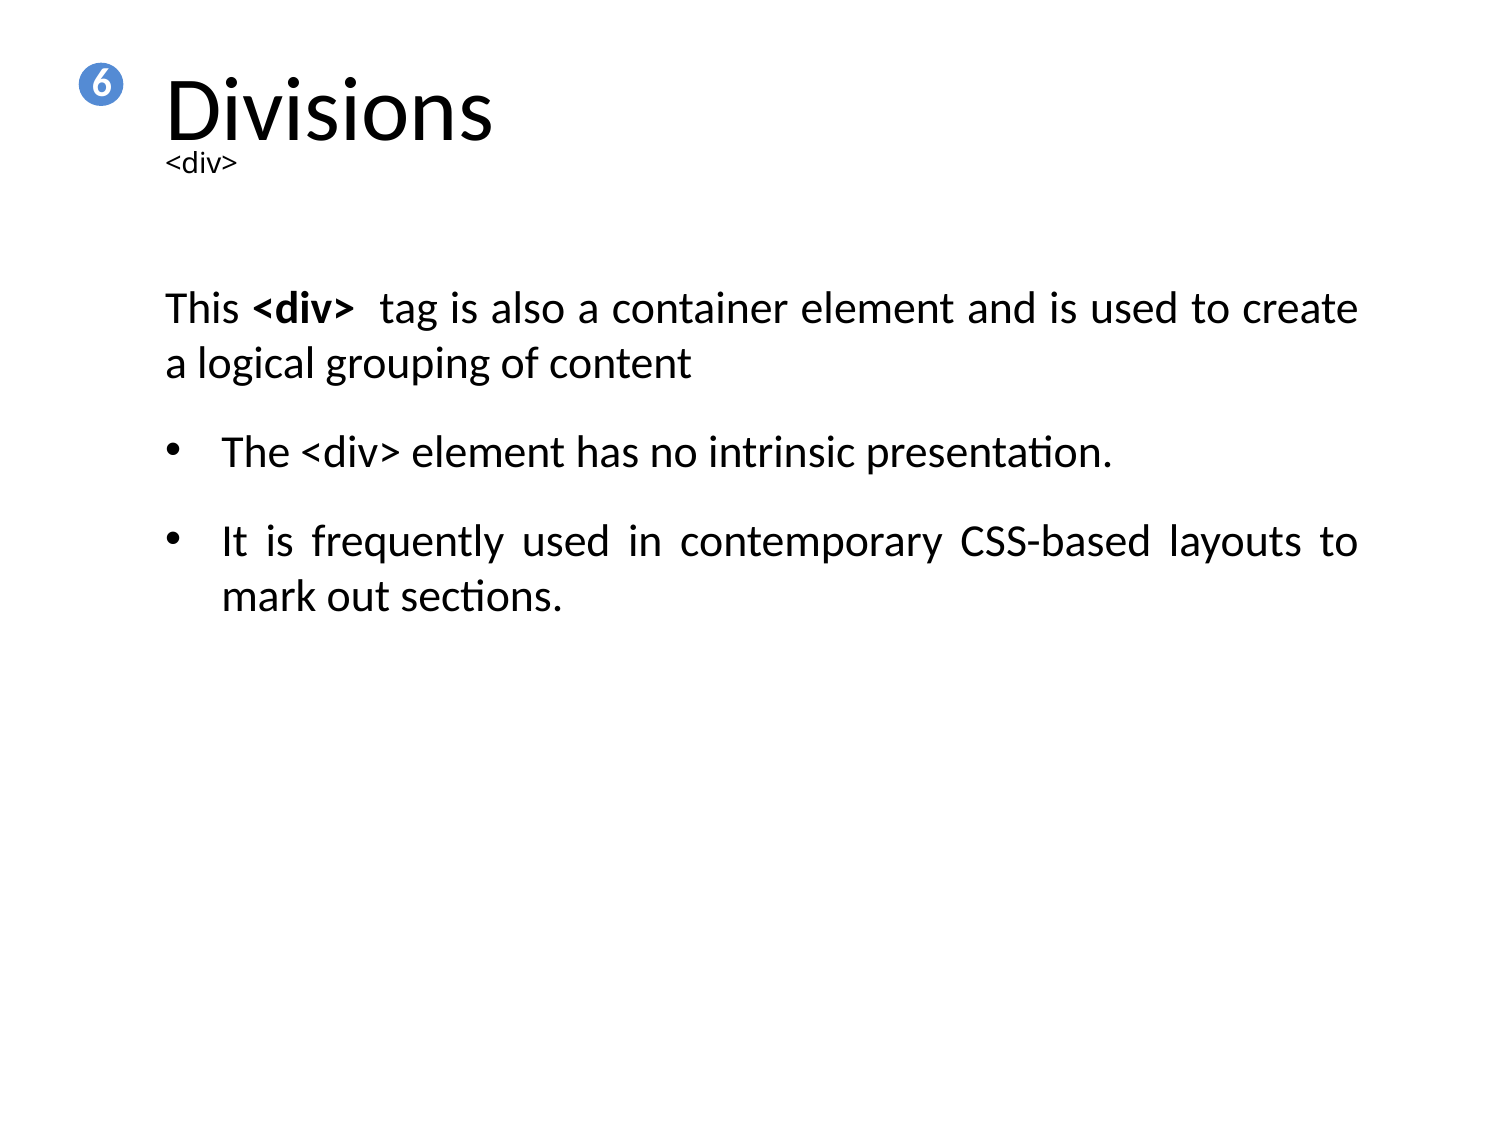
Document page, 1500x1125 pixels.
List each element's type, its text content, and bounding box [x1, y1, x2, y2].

list <div> [150, 137, 1200, 188]
picture [74, 49, 128, 113]
list This <div> tag is also a container element and is used to create a logical grouping of content The <div> element has no intrinsic presentation. It is frequently used in contemporary CSS-based layouts to mark out sections. [150, 270, 1375, 688]
title Divisions [150, 20, 1425, 188]
